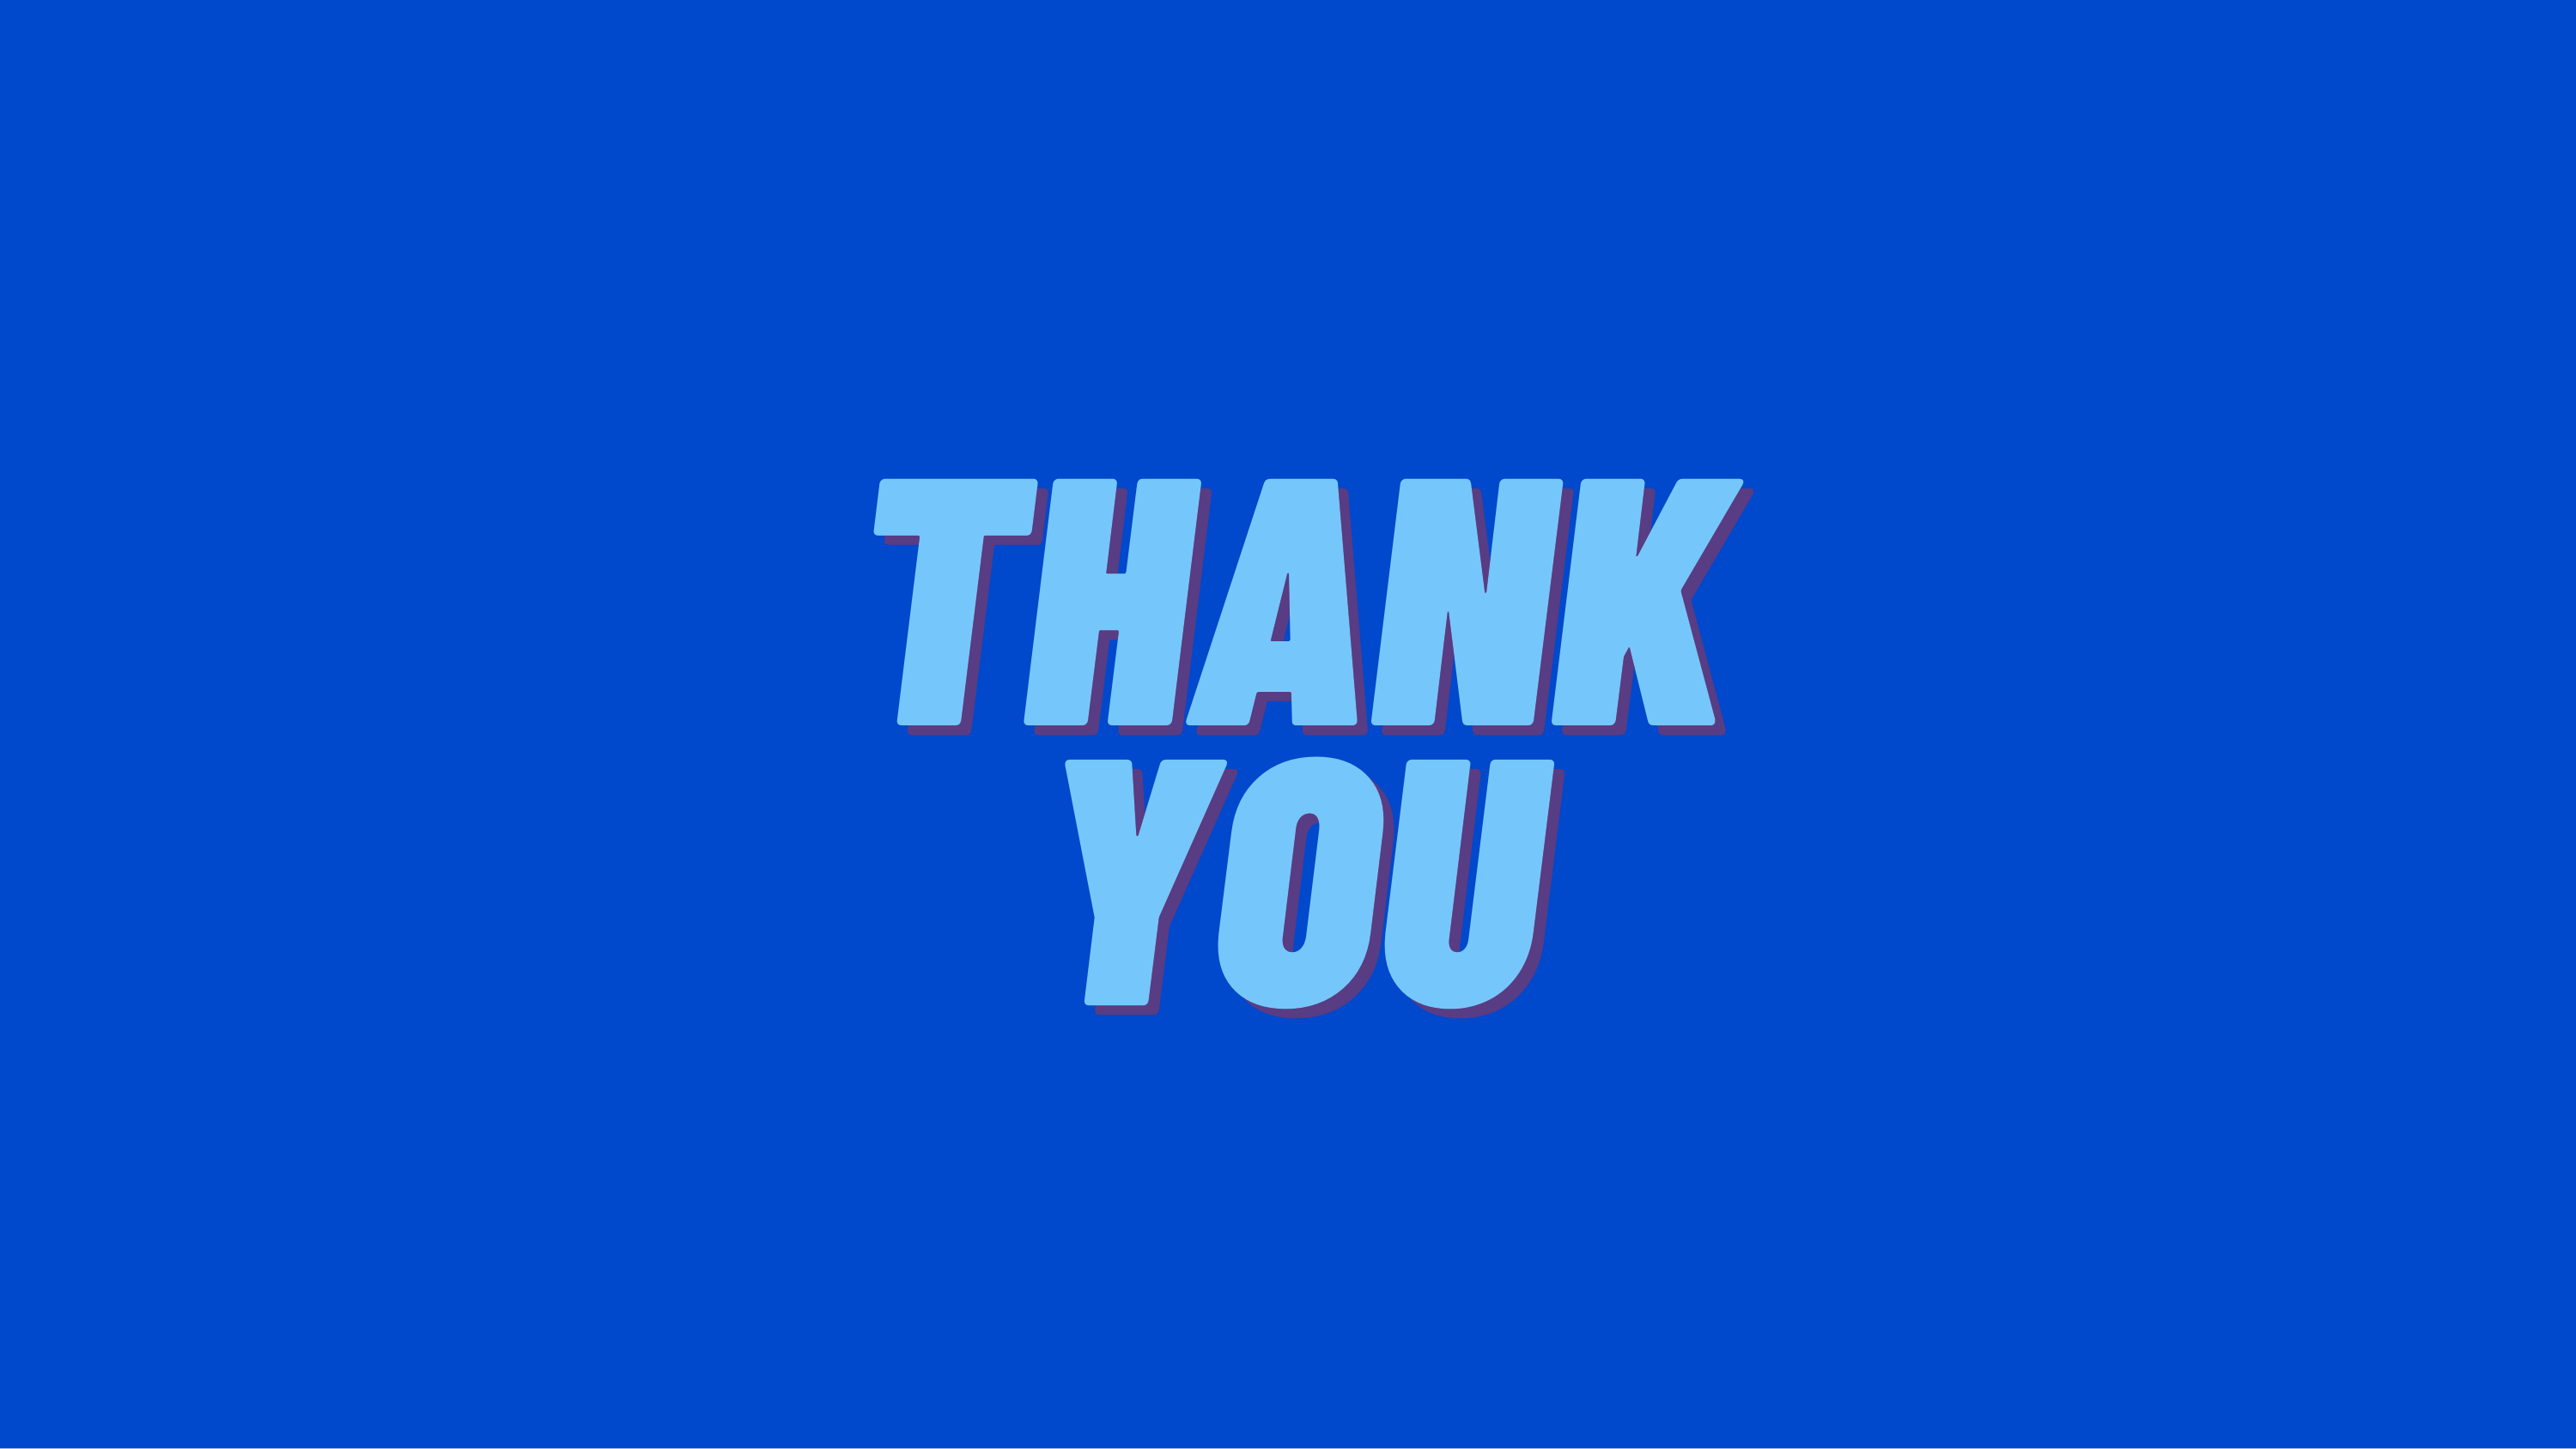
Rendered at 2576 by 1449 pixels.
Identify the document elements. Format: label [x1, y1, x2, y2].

picture [846, 374, 1759, 1089]
